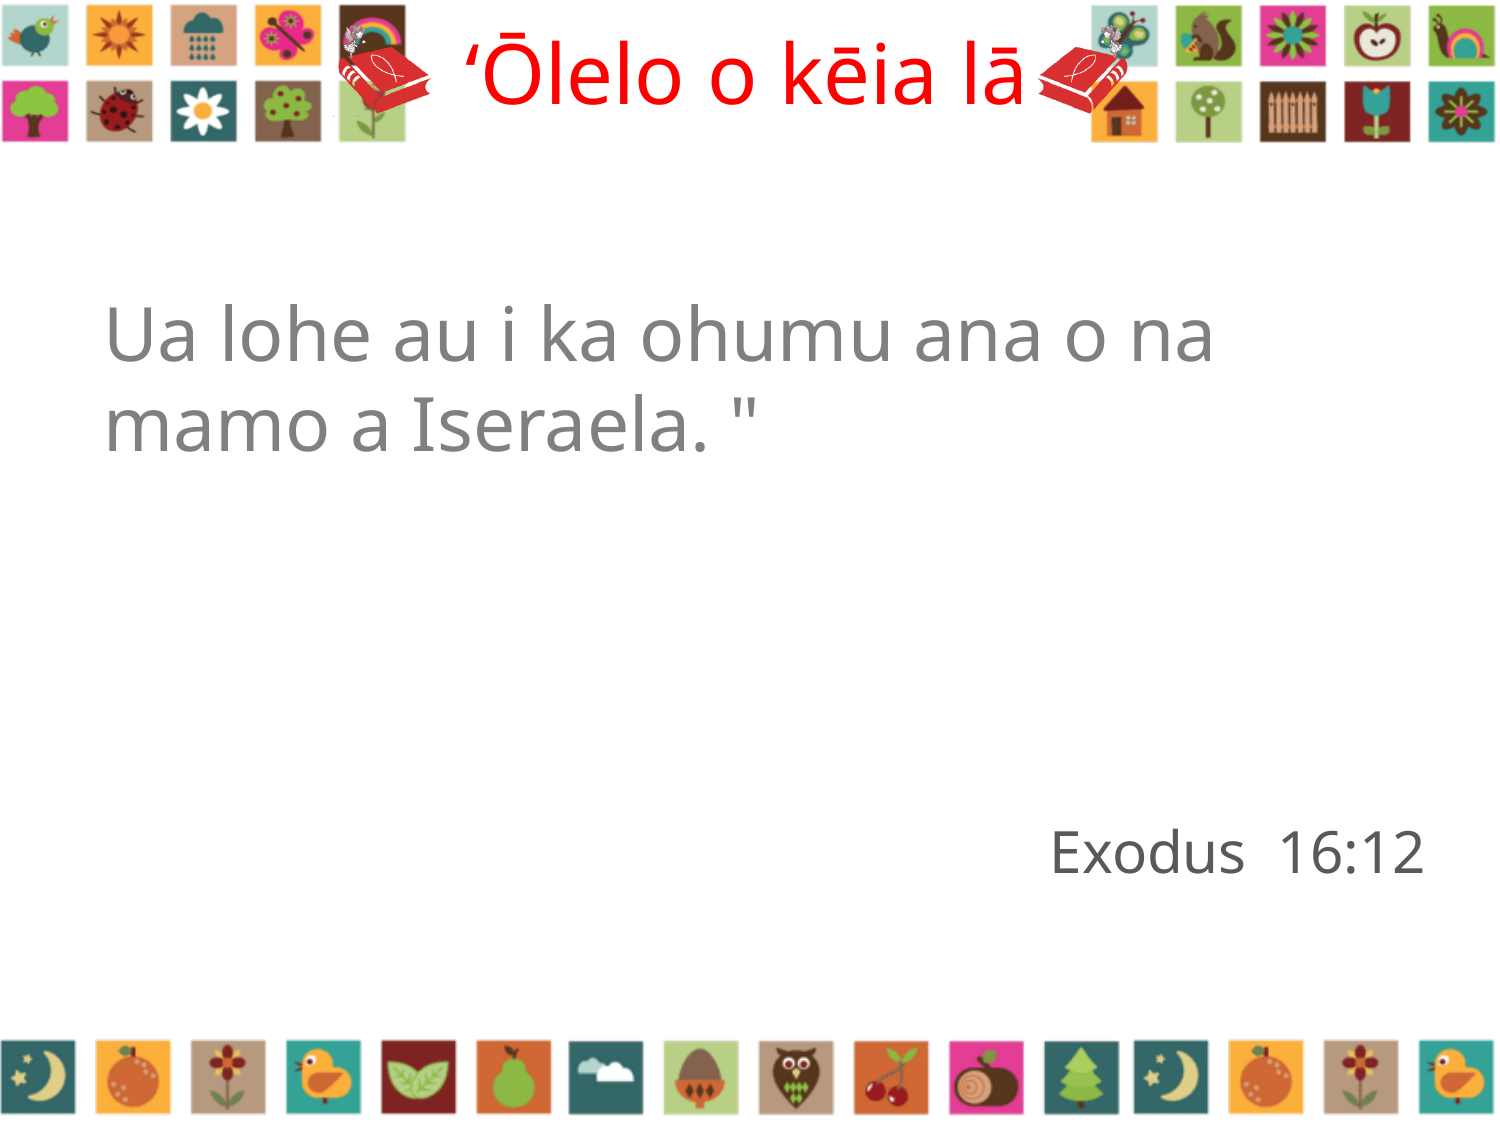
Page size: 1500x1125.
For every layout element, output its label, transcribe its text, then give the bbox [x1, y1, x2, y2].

text_box ʻŌlelo o kēia lā [425, 13, 1078, 129]
text_box Exodus 16:12 [808, 807, 1441, 893]
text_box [0, 1028, 1500, 1118]
text_box Ua lohe au i ka ohumu ana o na mamo a Iseraela. " [88, 278, 1436, 474]
picture [0, 3, 463, 150]
picture [1005, 3, 1500, 150]
